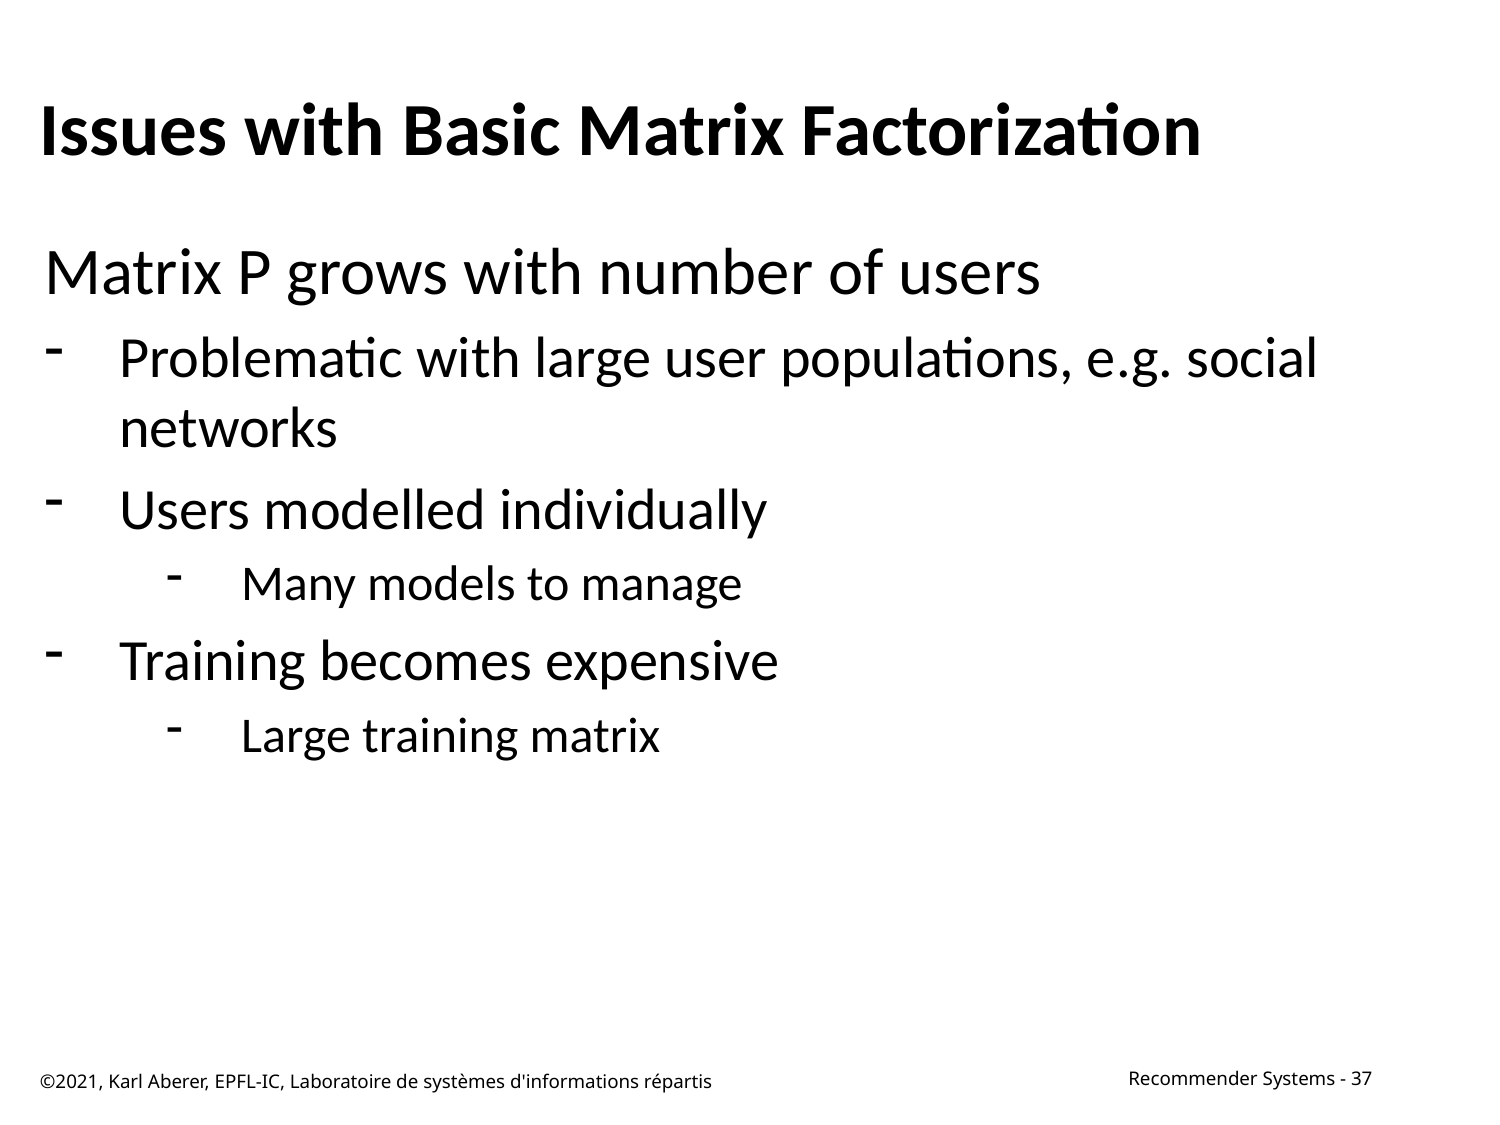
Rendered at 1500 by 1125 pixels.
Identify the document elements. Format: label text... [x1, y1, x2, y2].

footer ©2021, Karl Aberer, EPFL-IC, Laboratoire de systèmes d'informations répartis [24, 1062, 988, 1101]
list Matrix P grows with number of users Problematic with large user populations, e.g. social networks Users modelled individually Many models to manage Training becomes expensive Large training matrix [29, 219, 1393, 1046]
title Issues with Basic Matrix Factorization [24, 49, 1388, 201]
